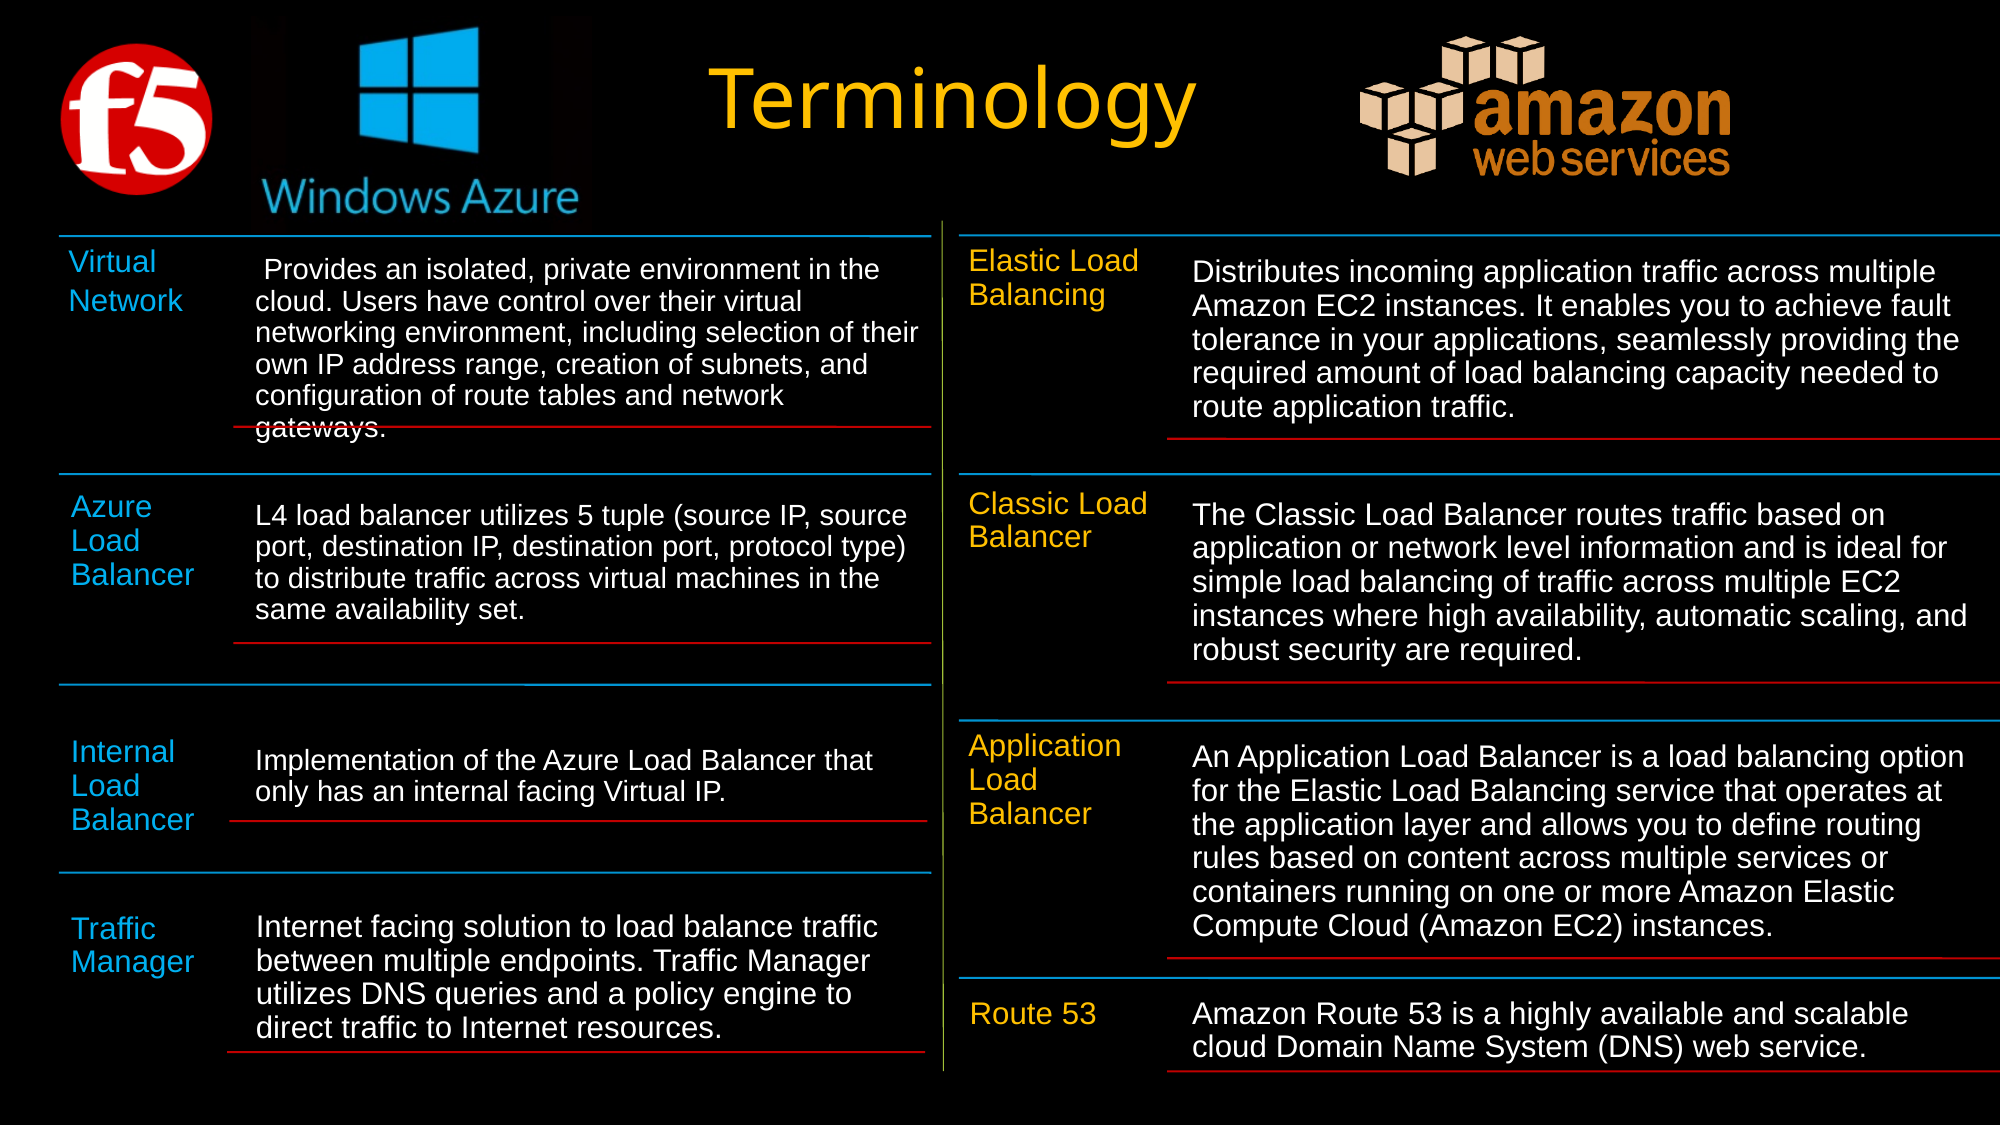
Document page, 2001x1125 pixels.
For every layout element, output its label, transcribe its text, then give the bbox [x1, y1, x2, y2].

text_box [58, 236, 932, 1125]
picture [251, 16, 592, 233]
title Terminology [683, 31, 2000, 181]
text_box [958, 234, 2000, 1124]
picture [49, 34, 223, 208]
picture [1360, 36, 1730, 176]
